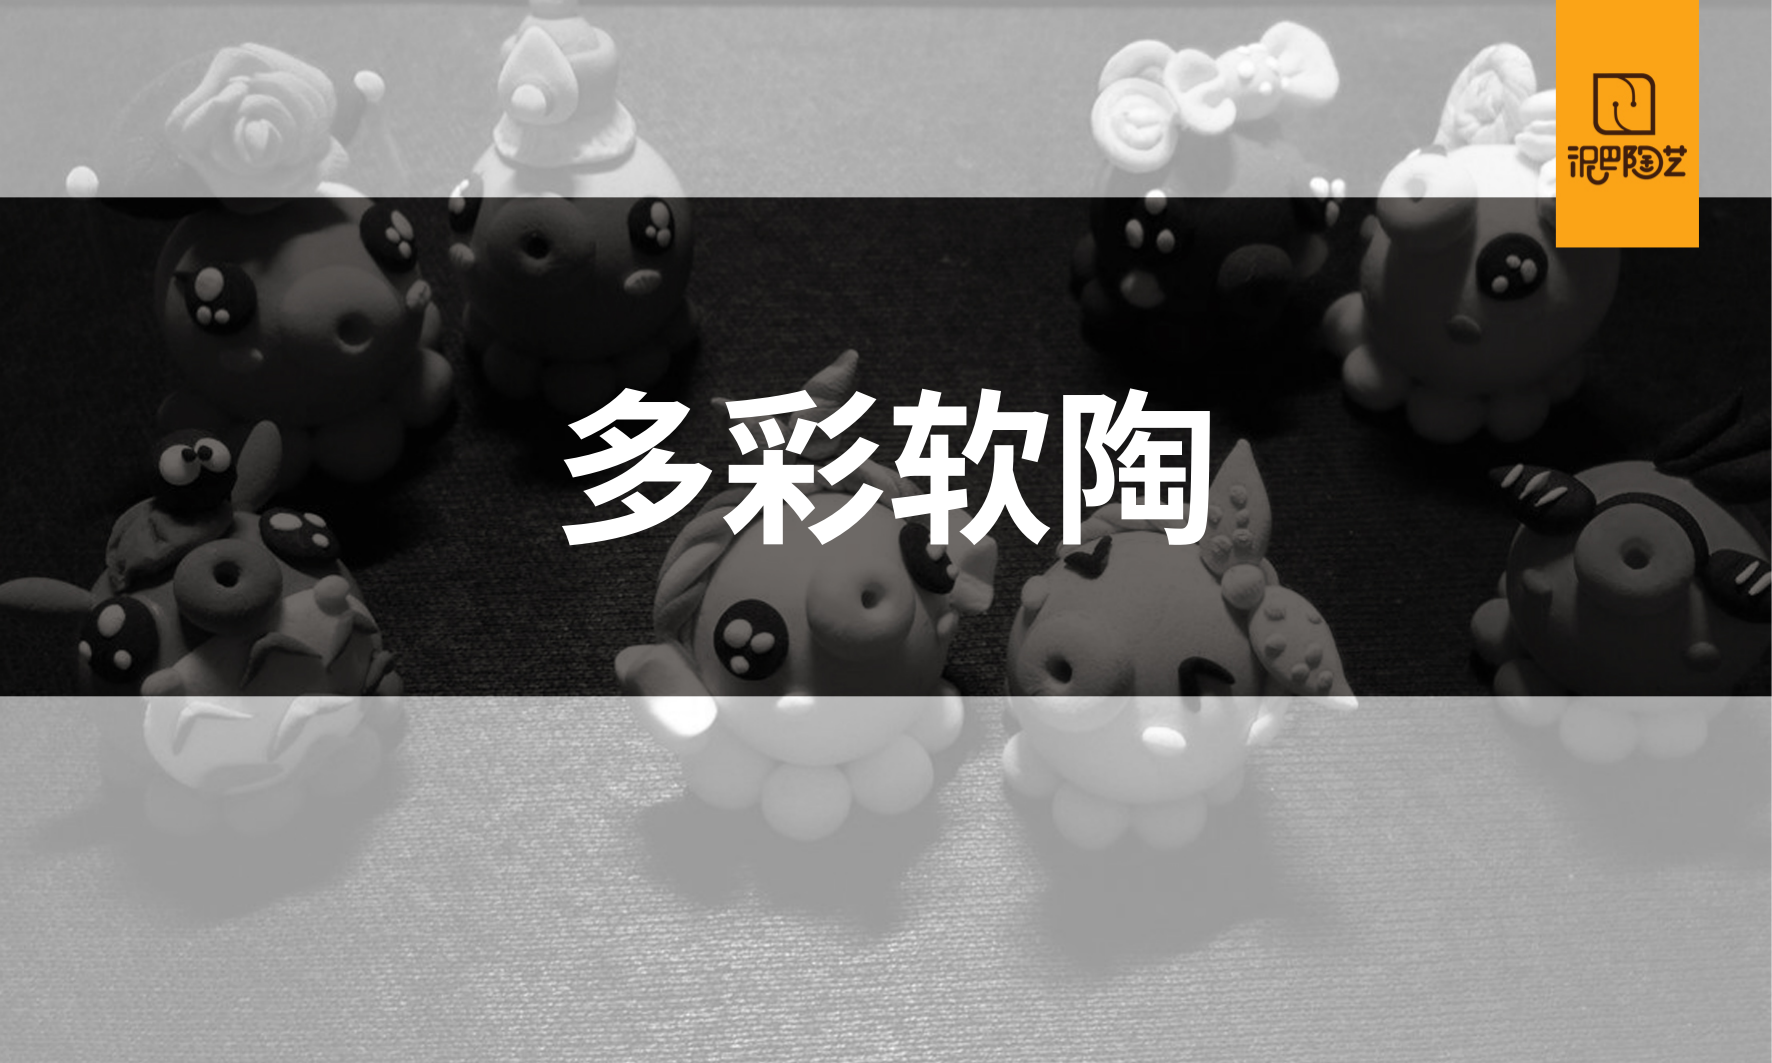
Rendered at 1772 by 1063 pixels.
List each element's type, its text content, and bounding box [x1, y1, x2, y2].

picture [0, 0, 1772, 1063]
text_box 多彩软陶 [539, 356, 1236, 572]
